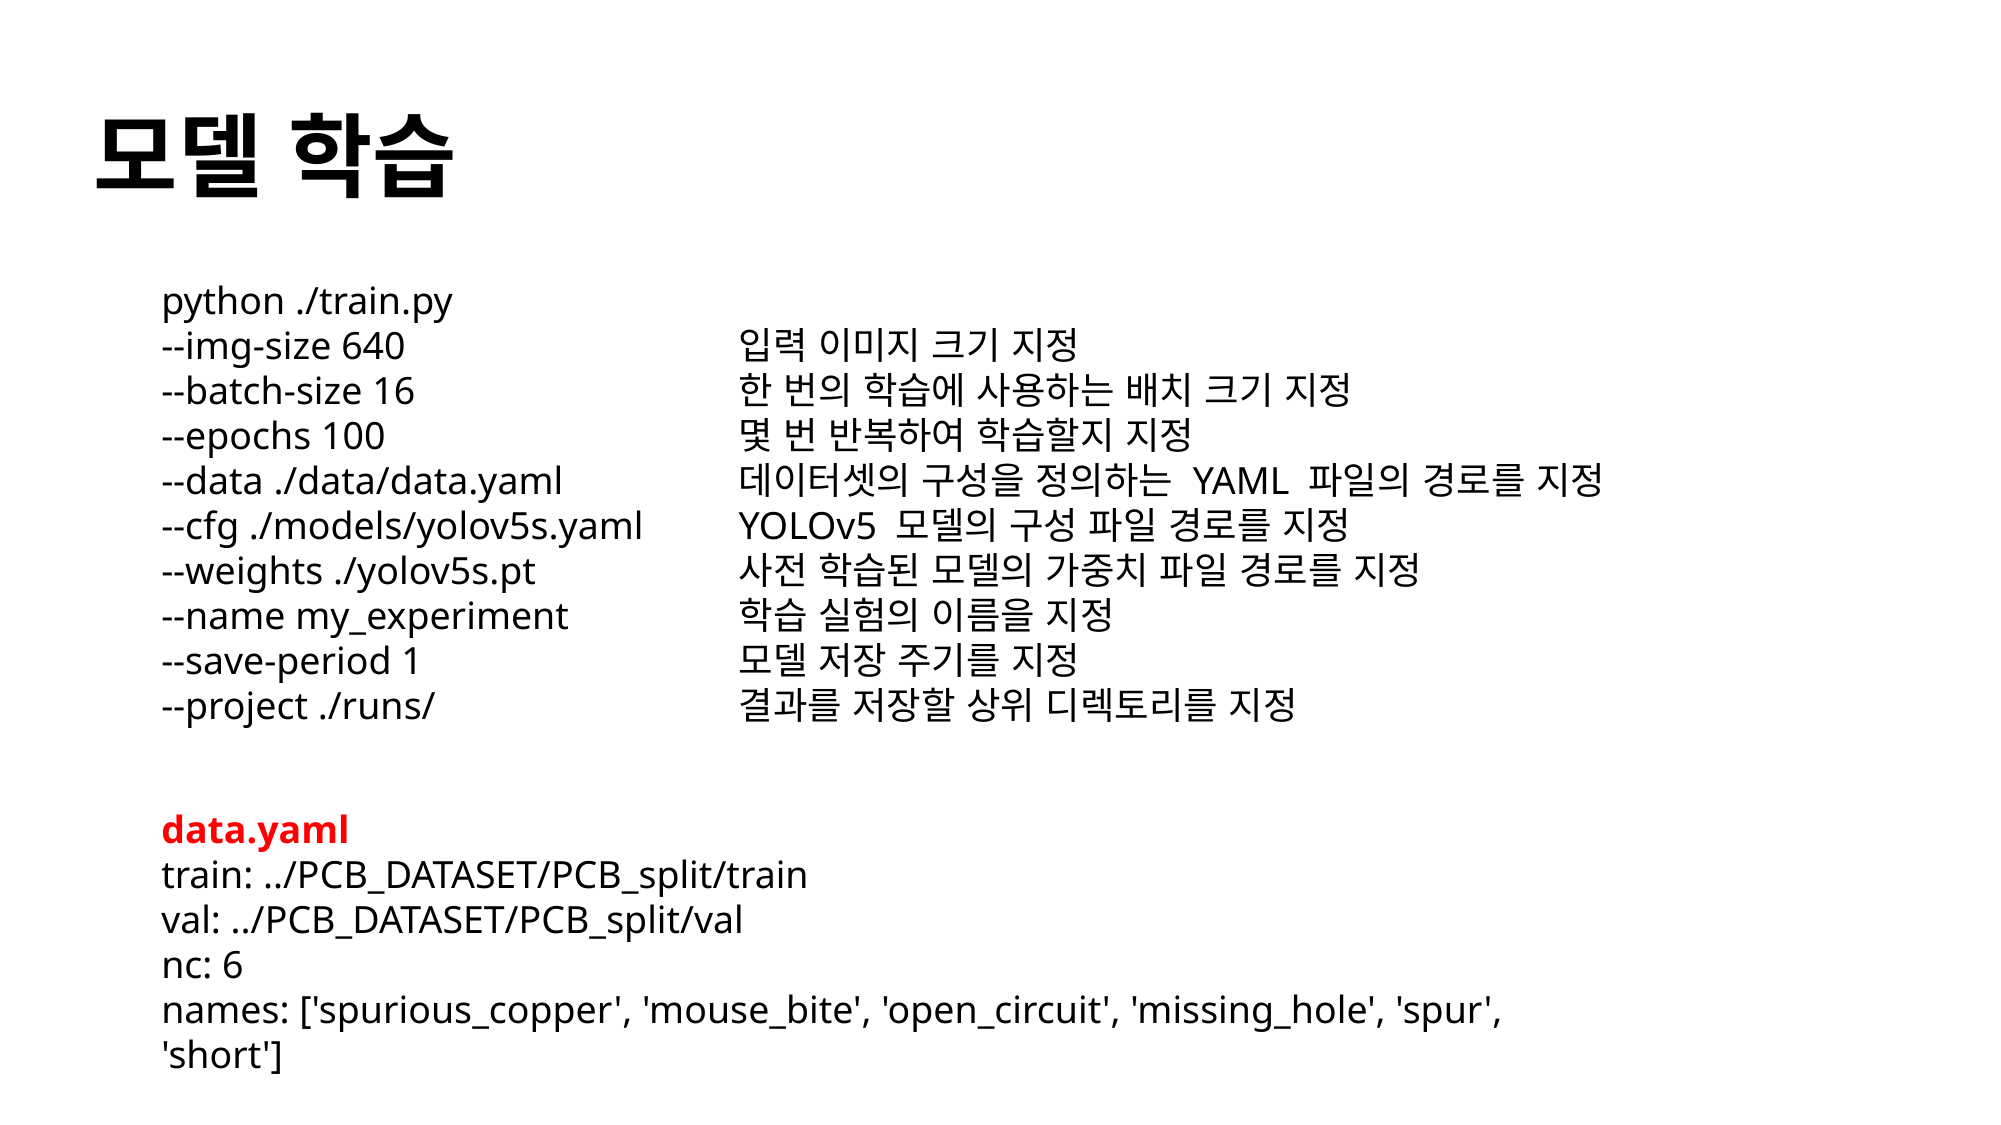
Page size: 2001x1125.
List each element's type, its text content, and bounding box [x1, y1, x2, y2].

text_box python ./train.py --img-size 640 --batch-size 16 --epochs 100 --data ./data/data.yaml --cfg ./models/yolov5s.yaml --weights ./yolov5s.pt --name my_experiment --save-period 1 --project ./runs/ [146, 269, 723, 735]
text_box 입력 이미지 크기 지정 한 번의 학습에 사용하는 배치 크기 지정 몇 번 반복하여 학습할지 지정 데이터셋의 구성을 정의하는 YAML 파일의 경로를 지정 YOLOv5 모델의 구성 파일 경로를 지정 사전 학습된 모델의 가중치 파일 경로를 지정 학습 실험의 이름을 지정 모델 저장 주기를 지정 결과를 저장할 상위 디렉토리를 지정 [723, 269, 1742, 735]
text_box data.yaml train: ../PCB_DATASET/PCB_split/train val: ../PCB_DATASET/PCB_split/val nc: 6 names: ['spurious_copper', 'mouse_bite', 'open_circuit', 'missing_hole', 'spur', 'short'] [146, 798, 1632, 1084]
title 모델 학습 [79, 52, 1804, 270]
